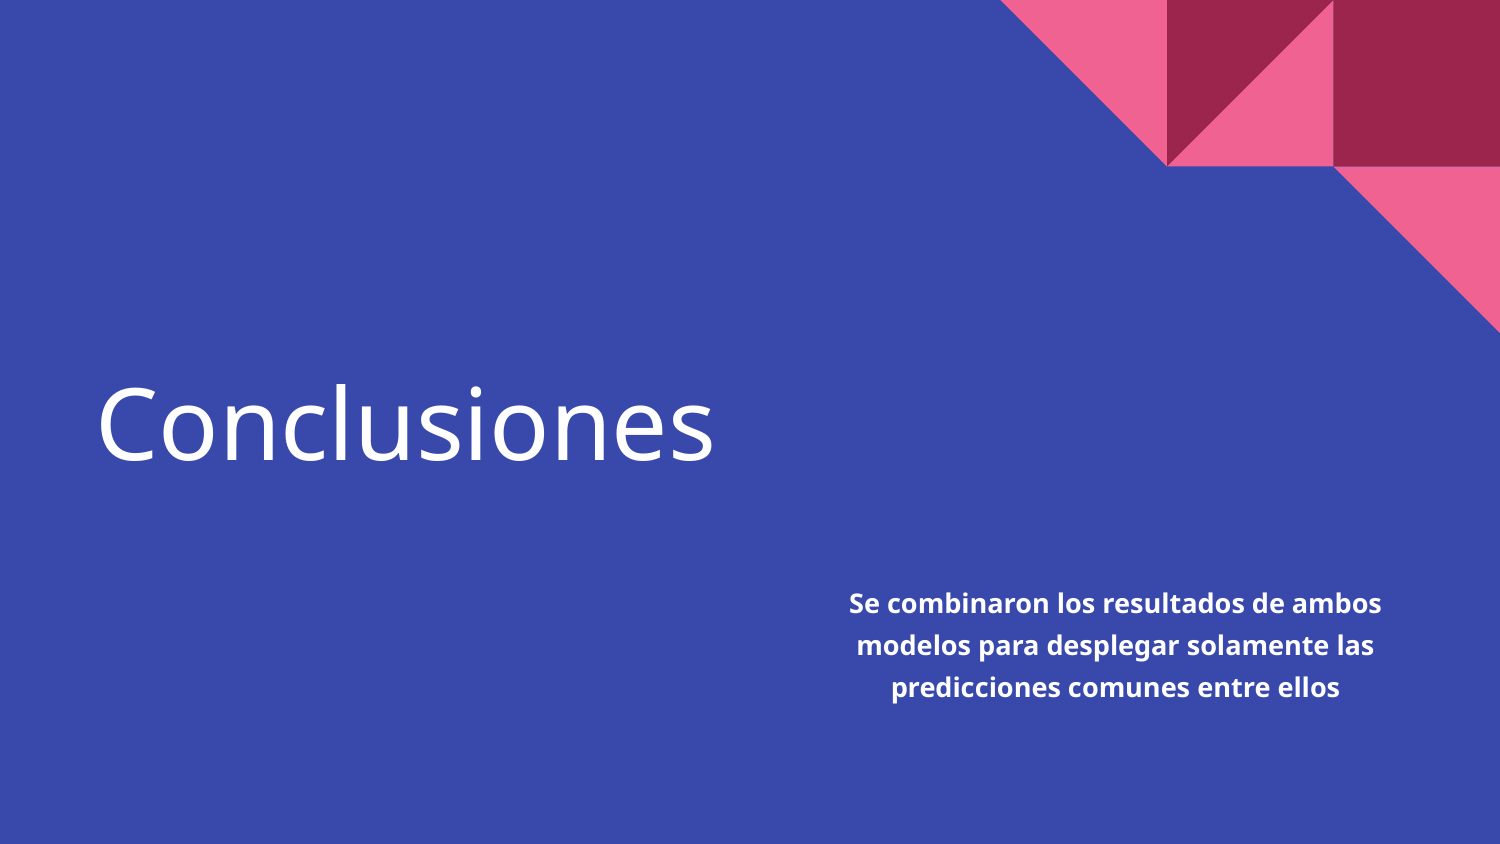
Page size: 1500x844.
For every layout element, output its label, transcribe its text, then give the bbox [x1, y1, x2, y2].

list Se combinaron los resultados de ambos modelos para desplegar solamente las predicciones comunes entre ellos [810, 563, 1421, 725]
title Conclusiones [80, 86, 1003, 758]
